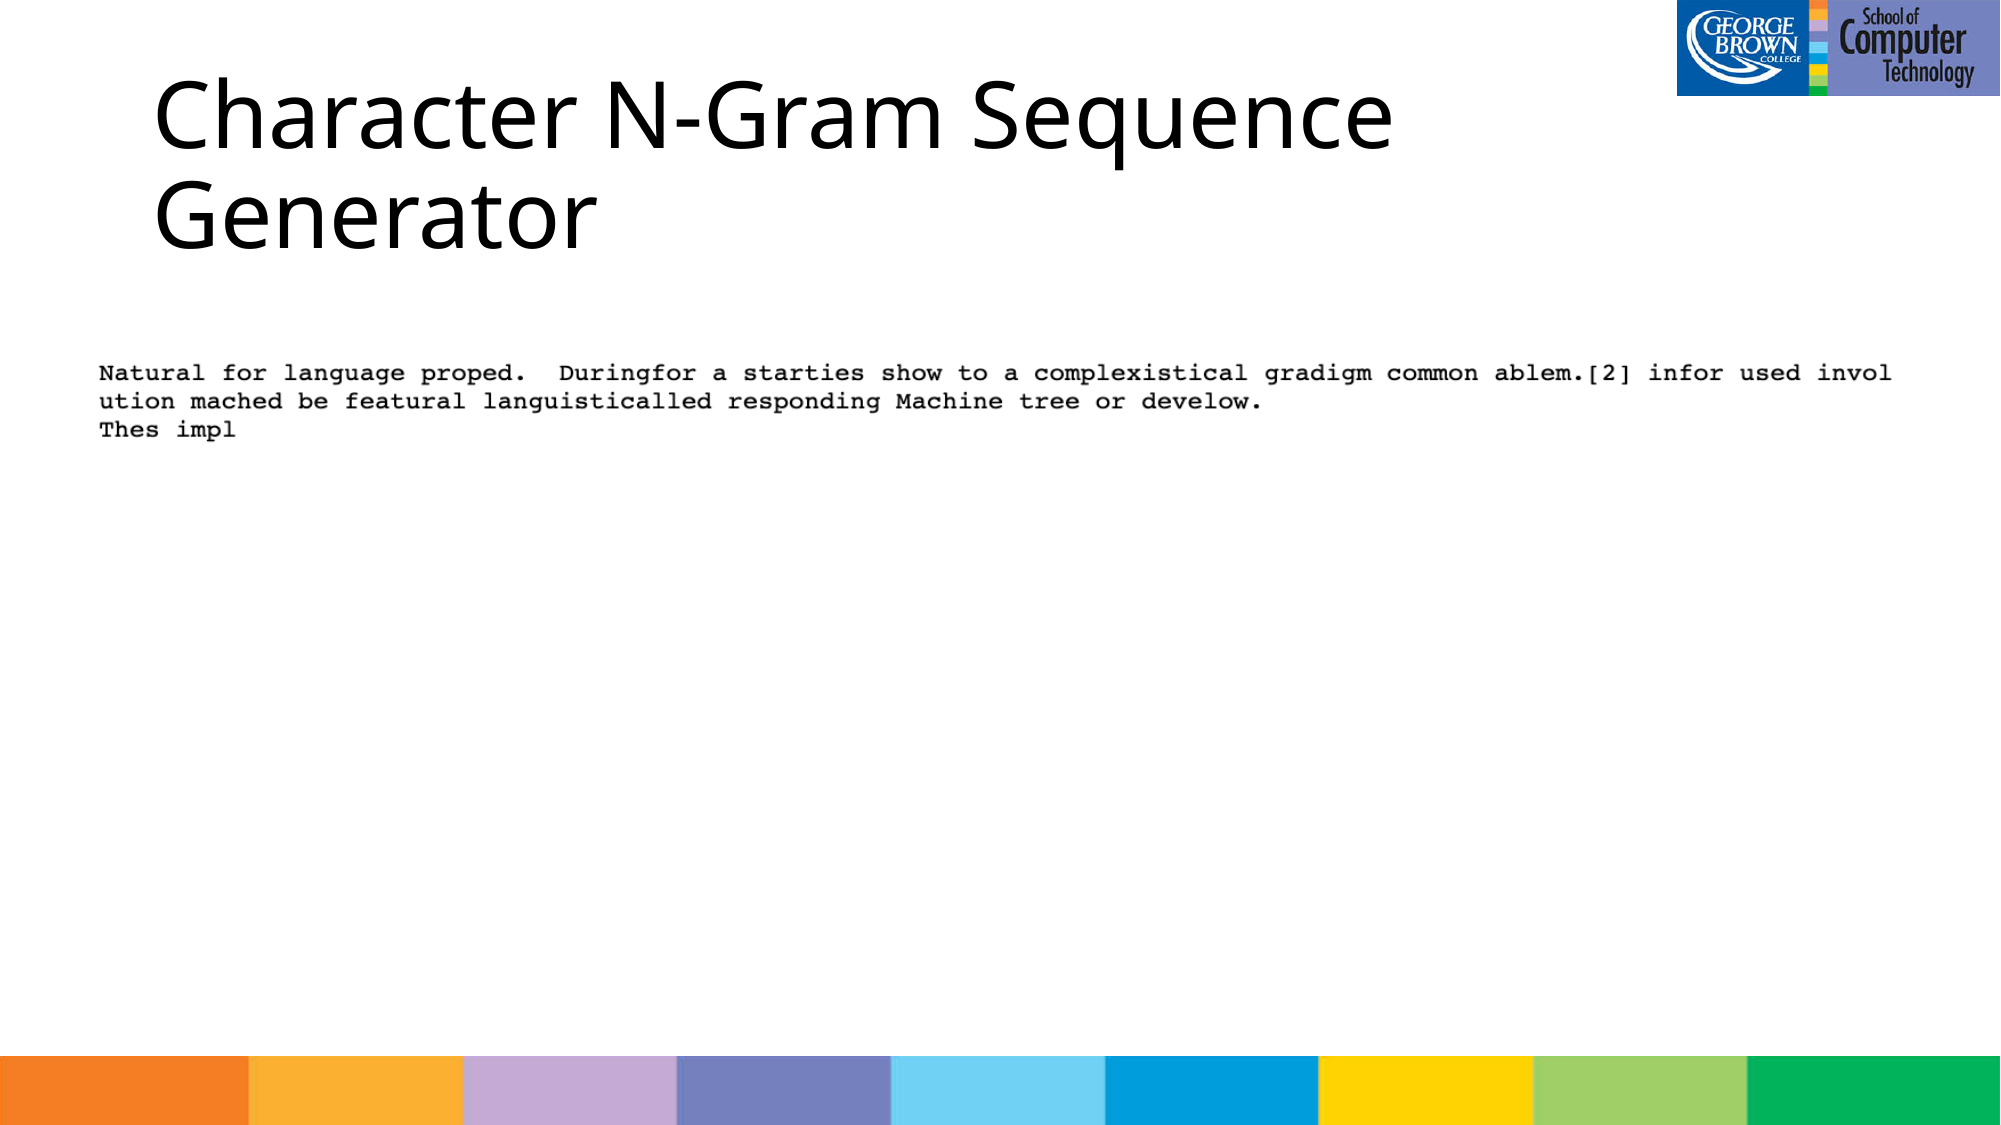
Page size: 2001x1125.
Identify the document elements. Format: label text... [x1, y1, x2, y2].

picture [1677, 0, 2000, 96]
picture [85, 354, 1917, 452]
title Character N-Gram Sequence Generator [137, 59, 1863, 278]
picture [1318, 1056, 2000, 1125]
picture [0, 1056, 1105, 1125]
